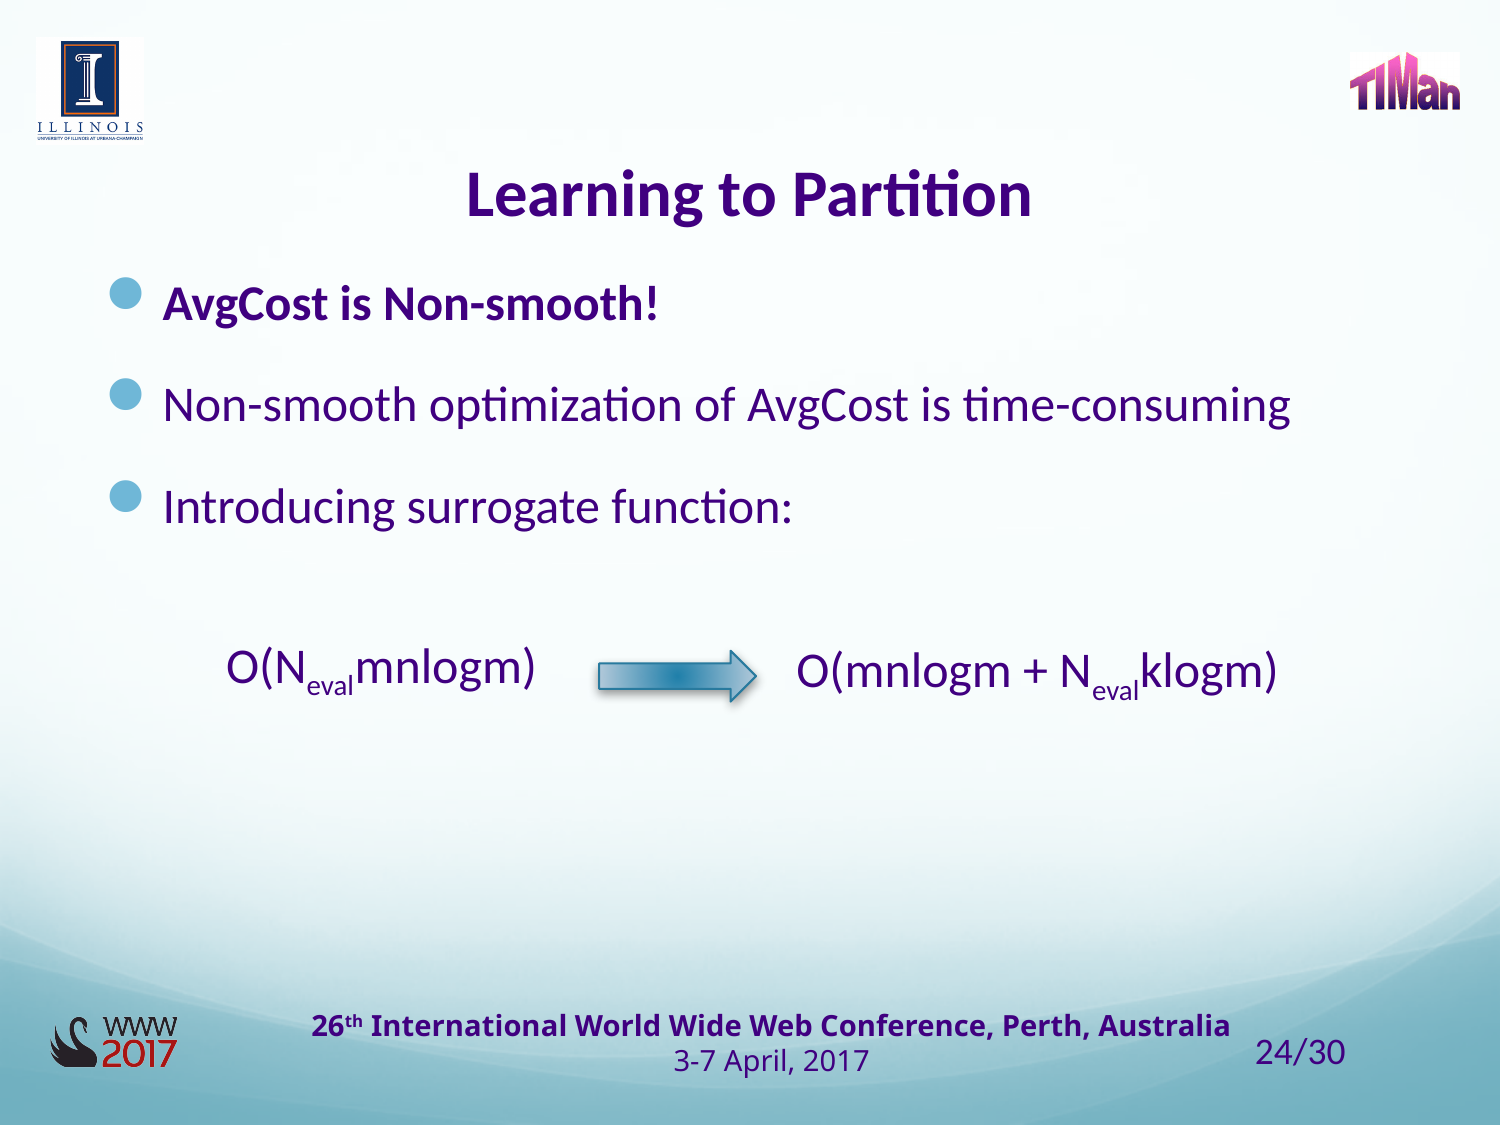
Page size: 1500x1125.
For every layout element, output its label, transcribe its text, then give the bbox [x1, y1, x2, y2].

list AvgCost is Non-smooth! Non-smooth optimization of AvgCost is time-consuming Introducing surrogate function: [90, 262, 1410, 975]
text_box O(Nevalmnlogm) [211, 625, 569, 709]
title Learning to Partition [90, 17, 1410, 237]
text_box [598, 649, 757, 703]
picture [36, 37, 90, 145]
text_box O(mnlogm + Nevalklogm) [781, 630, 1479, 714]
picture [36, 1003, 191, 1081]
picture [1410, 52, 1460, 110]
